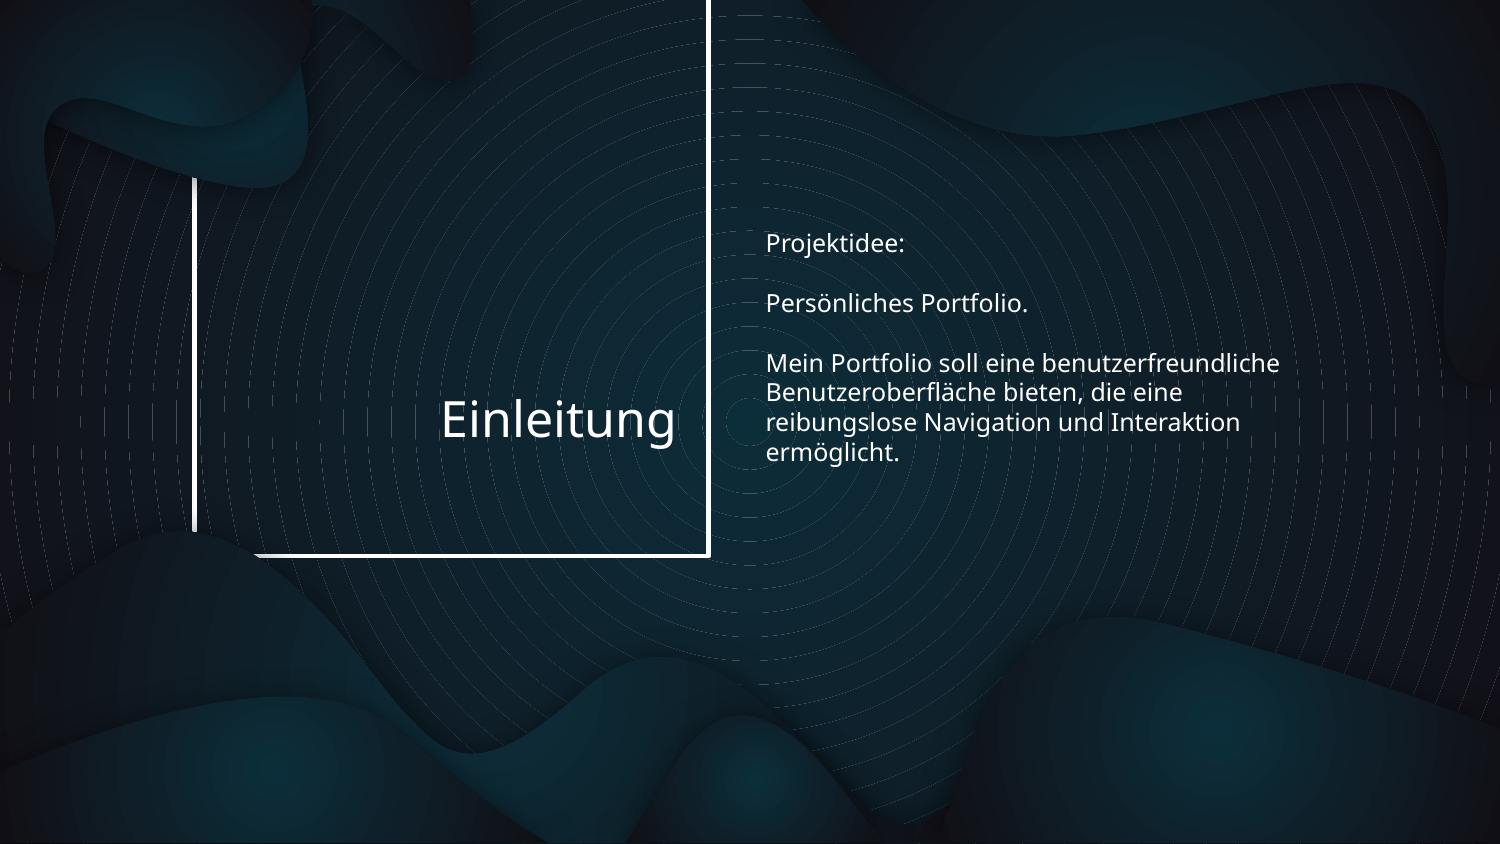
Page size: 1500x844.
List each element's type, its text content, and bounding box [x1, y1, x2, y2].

title Einleitung [310, 320, 689, 524]
subtitle Projektidee: Persönliches Portfolio. Mein Portfolio soll eine benutzerfreundliche Benutzeroberfläche bieten, die eine reibungslose Navigation und Interaktion ermöglicht. [754, 297, 1350, 546]
